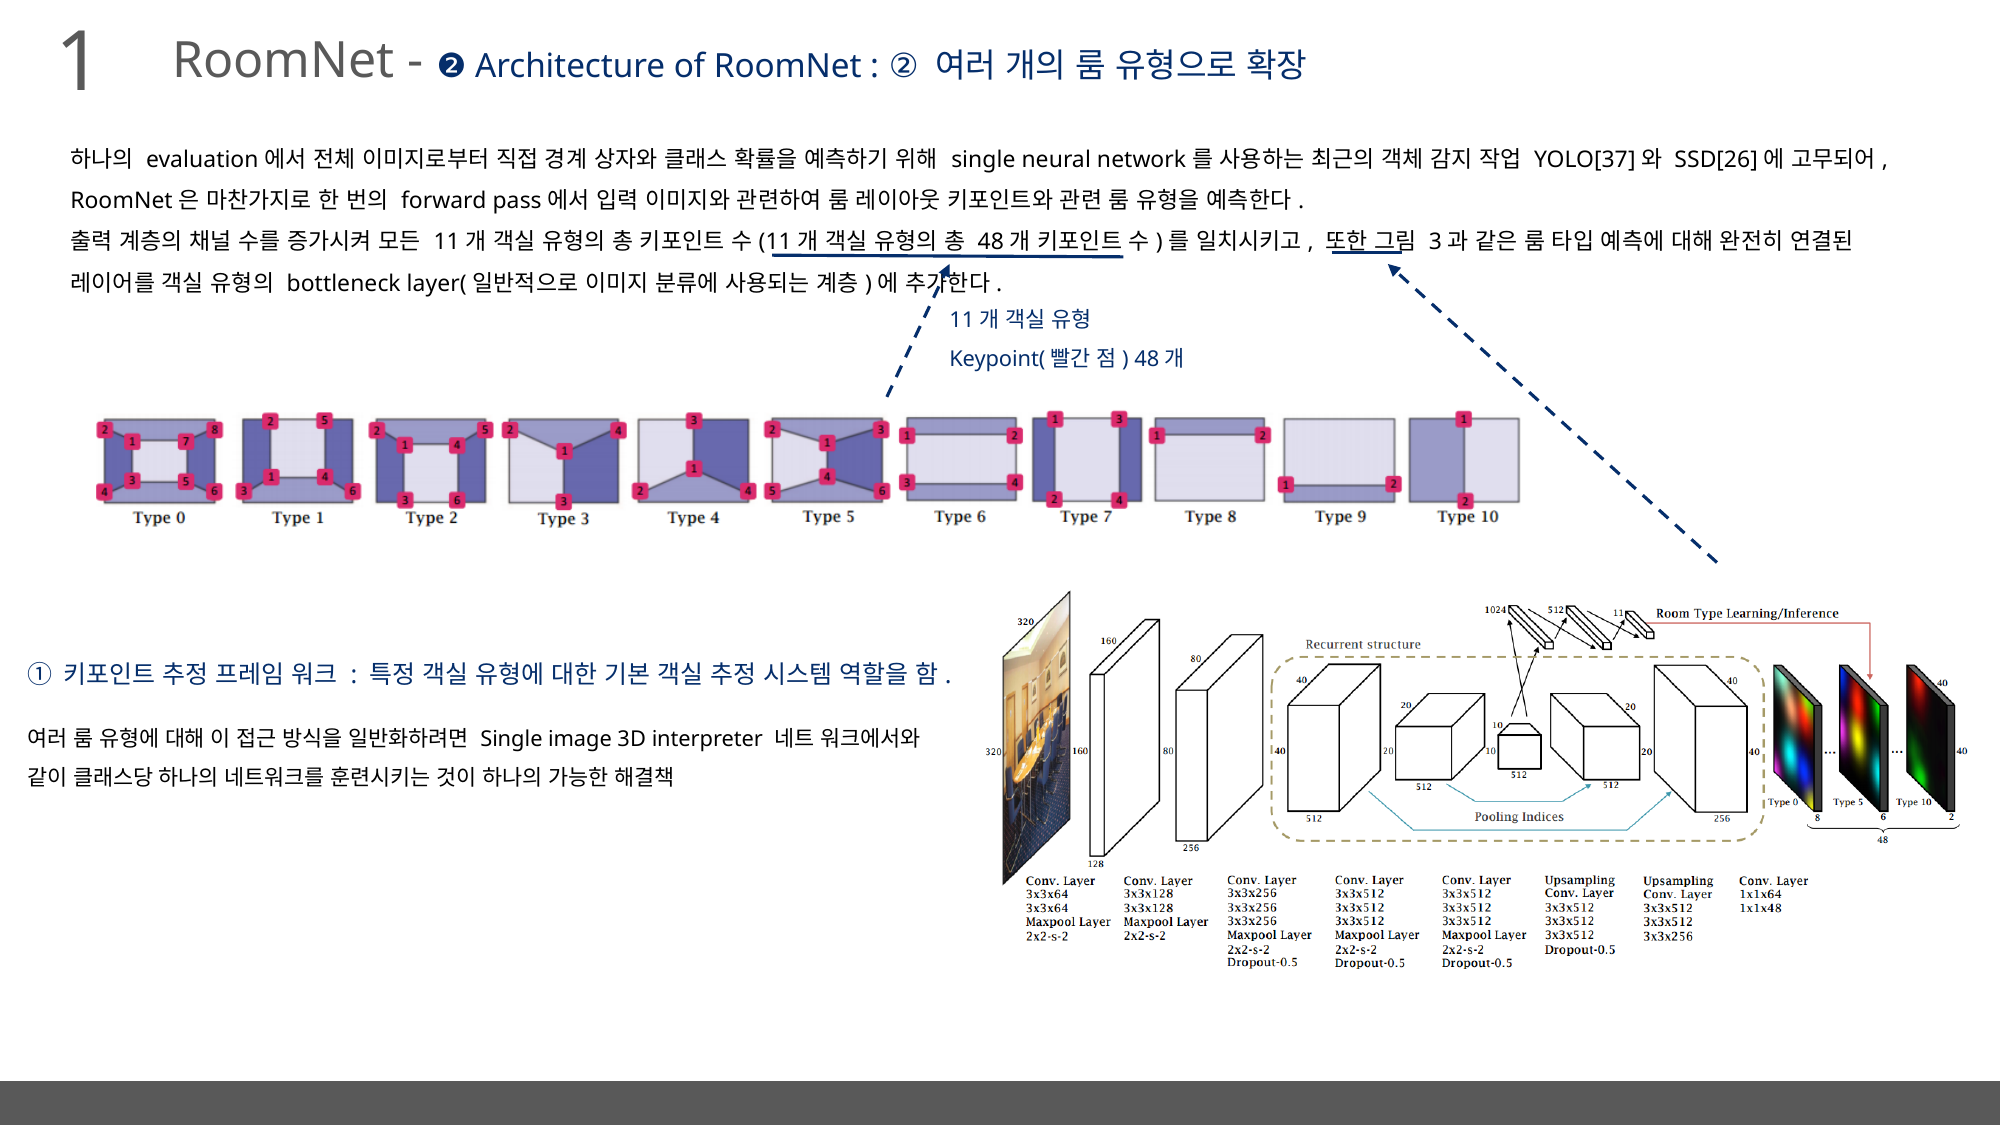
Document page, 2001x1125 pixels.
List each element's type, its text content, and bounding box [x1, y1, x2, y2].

picture [81, 396, 1387, 534]
text_box 1 [23, 0, 135, 115]
text_box [0, 1080, 2000, 1125]
picture [955, 555, 1988, 980]
text_box ① 키포인트 추정 프레임 워크 : 특정 객실 유형에 대한 기본 객실 추정 시스템 역할을 함. 여러 룸 유형에 대해 이 접근 방식을 일반화하려면 Single image 3D interpreter 네트 워크에서와 같이 클래스당 하나의 네트워크를 훈련시키는 것이 하나의 가능한 해결책 [12, 636, 955, 798]
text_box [1387, 263, 1717, 563]
text_box 11개 객실 유형 Keypoint(빨간 점) 48개 [950, 284, 1210, 379]
text_box 하나의 evaluation에서 전체 이미지로부터 직접 경계 상자와 클래스 확률을 예측하기 위해 single neural network를 사용하는 최근의 객체 감지 작업 YOLO[37]와 SSD[26]에 고무되어, RoomNet은 마찬가지로 한 번의 forward pass에서 입력 이미지와 관련하여 룸 레이아웃 키포인트와 관련 룸 유형을 예측한다. 출력 계층의 채널 수를 증가시켜 모든 11개 객실 유형의 총 키포인트 수(11개 객실 유형의 총 48개 키포인트 수)를 일치시키고, 또한 그림 3과 같은 룸 타입 예측에 대해 완전히 연결된 레이어를 객실 유형의 bottleneck layer(일반적으로 이미지 분류에 사용되는 계층)에 추가한다. [55, 123, 1942, 303]
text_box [886, 263, 950, 397]
text_box RoomNet - ❷ Architecture of RoomNet : ② 여러 개의 룸 유형으로 확장 [157, 20, 1625, 95]
